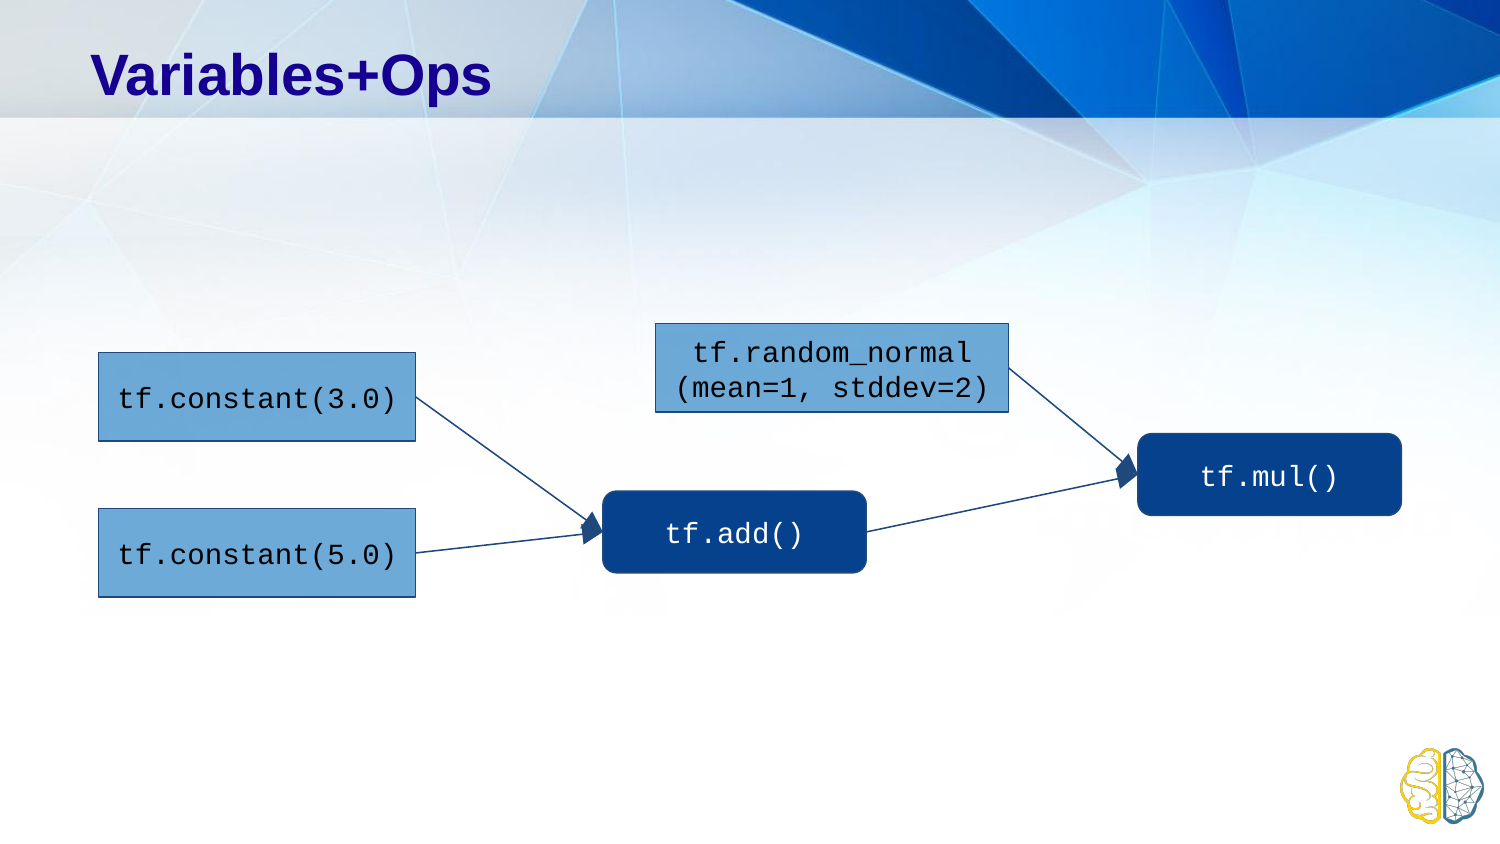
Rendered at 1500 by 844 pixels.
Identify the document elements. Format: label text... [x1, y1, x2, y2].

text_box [415, 538, 604, 554]
text_box tf.constant(5.0) [98, 508, 416, 598]
picture [0, 0, 1500, 844]
text_box tf.constant(3.0) [98, 352, 416, 442]
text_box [1008, 367, 1139, 475]
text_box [865, 474, 1139, 533]
title Variables+Ops [75, 21, 1425, 122]
text_box tf.mul() [1143, 433, 1402, 516]
text_box tf.random_normal (mean=1, stddev=2) [655, 323, 1009, 413]
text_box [415, 396, 604, 533]
text_box tf.add() [602, 491, 867, 573]
